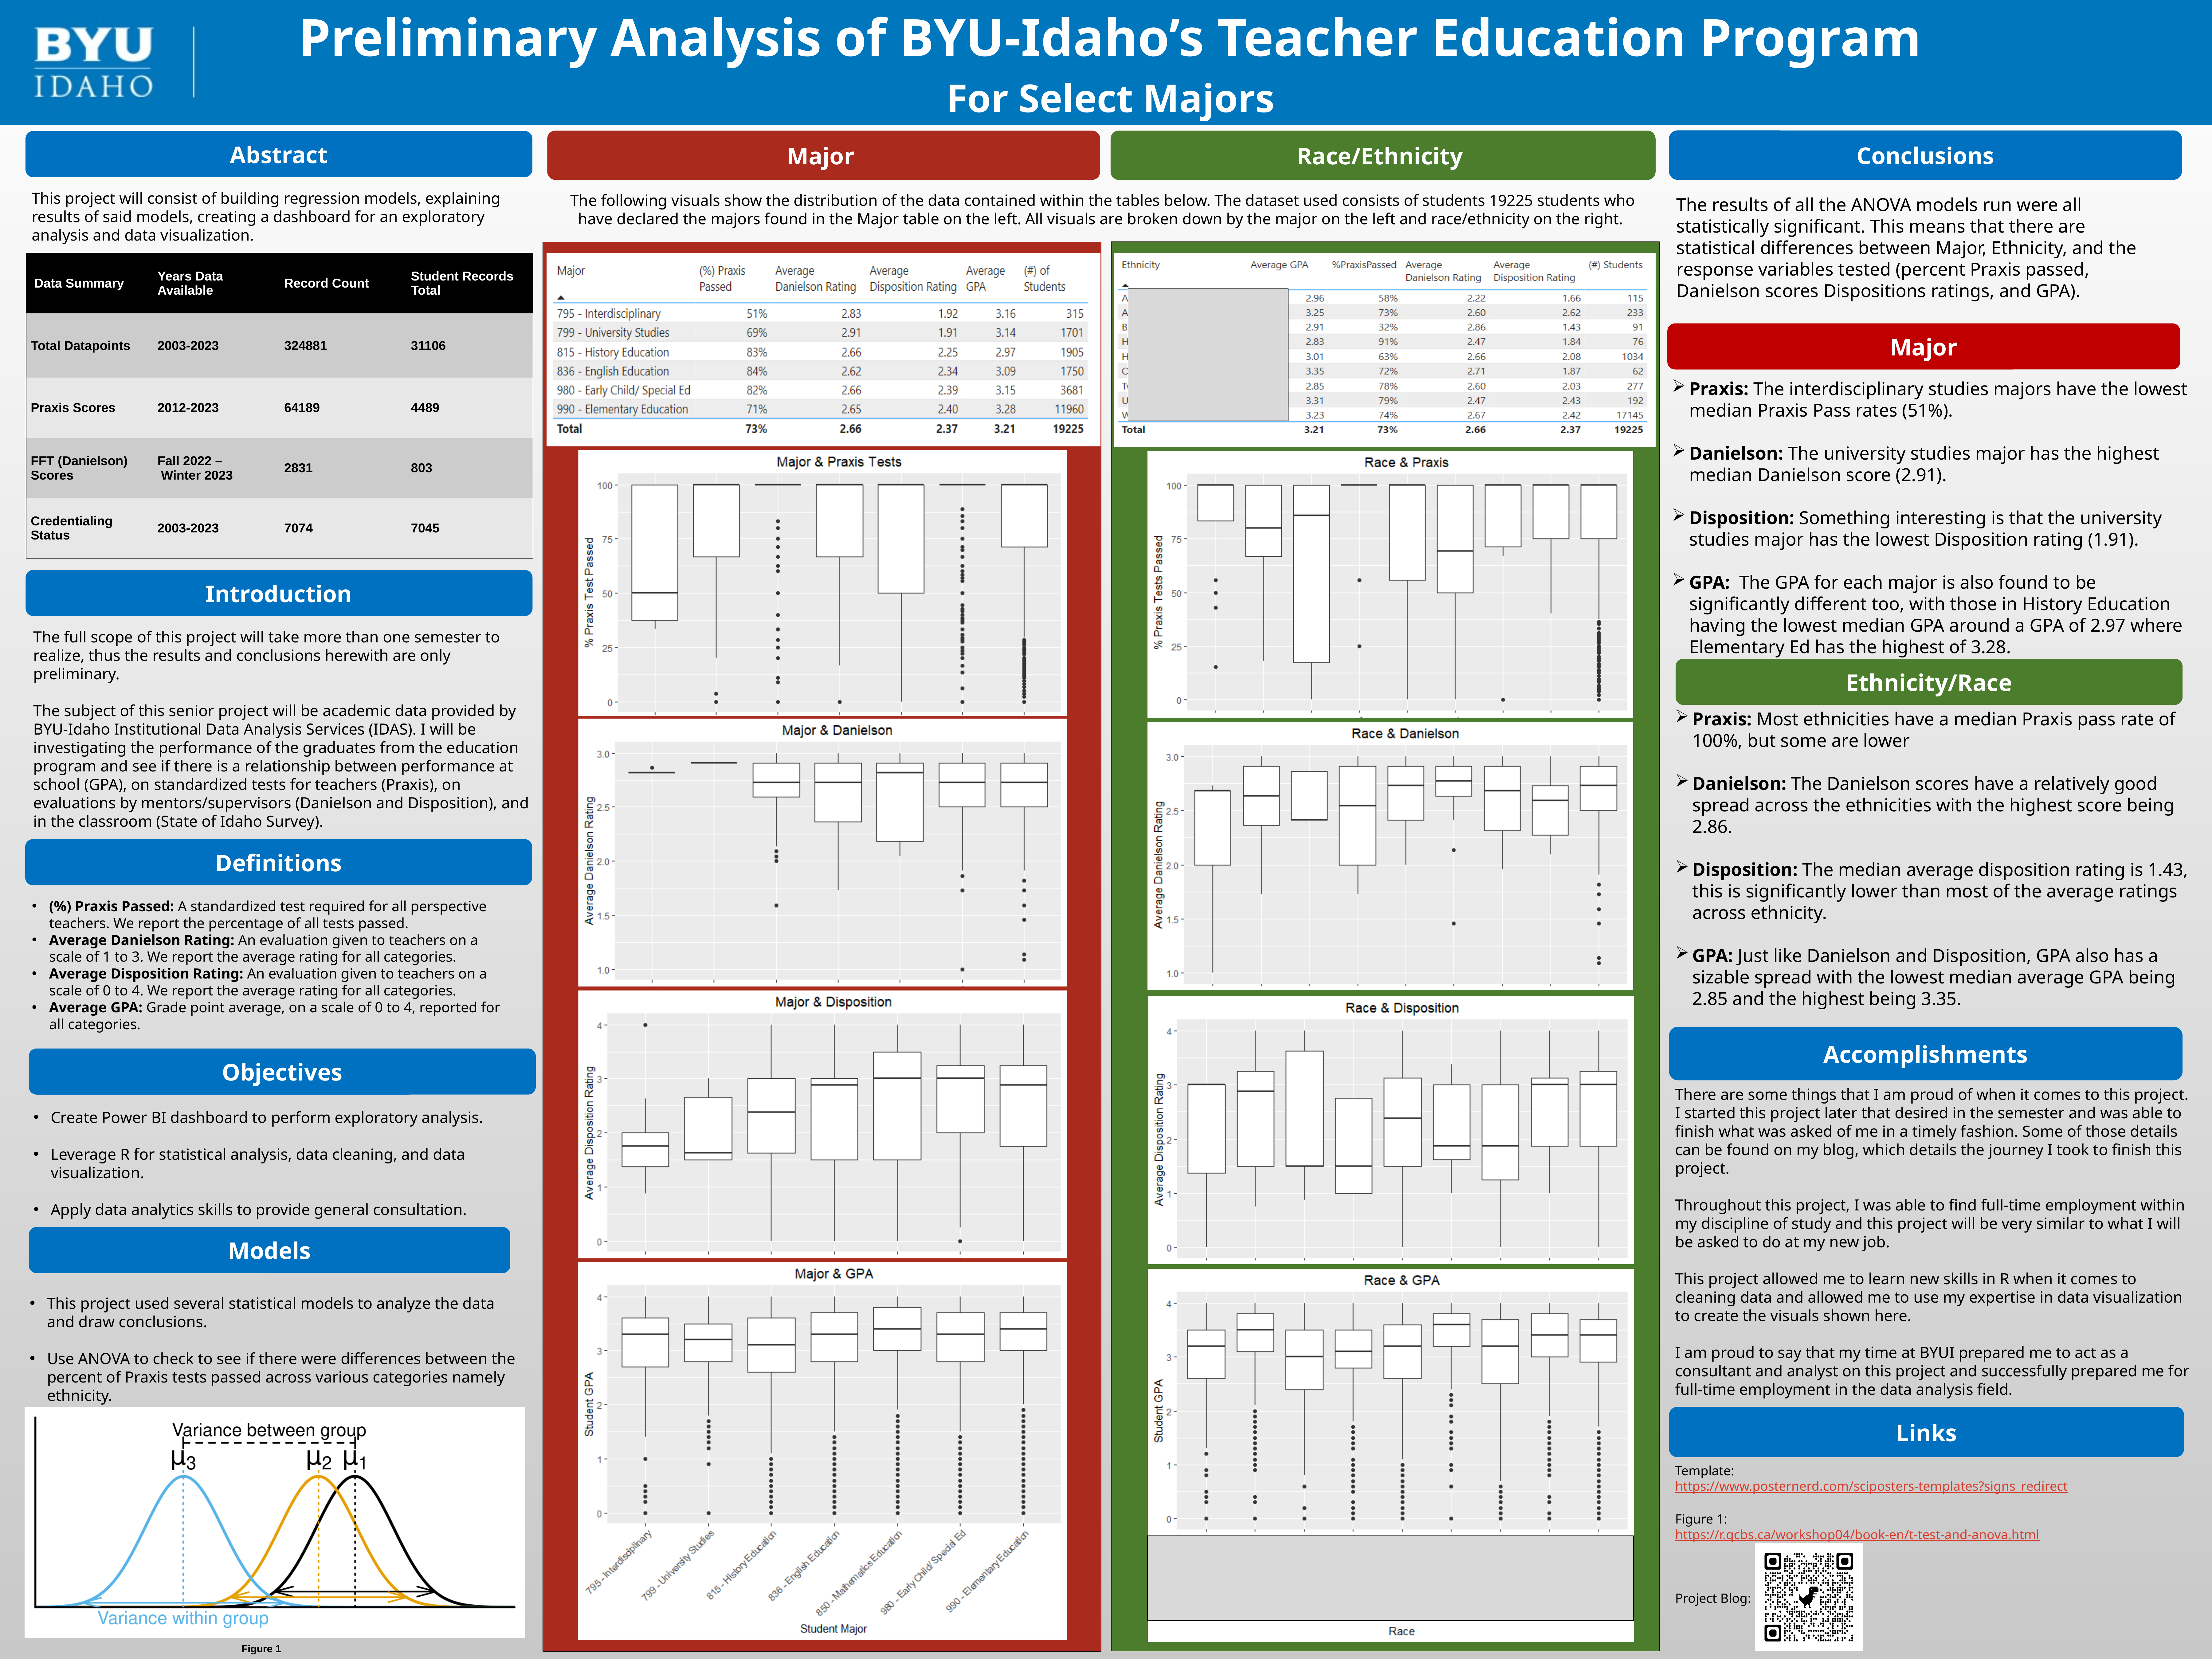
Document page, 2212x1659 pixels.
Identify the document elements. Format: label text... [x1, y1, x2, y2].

picture [1148, 996, 1634, 1265]
text_box Accomplishments [1669, 1026, 2183, 1081]
picture [578, 990, 1067, 1258]
text_box (%) Praxis Passed: A standardized test required for all perspective teachers. We report the percentage of all tests passed. Average Danielson Rating: An evaluation given to teachers on a scale of 1 to 3. We report the average rating for all categories. Average Disposition Rating: An evaluation given to teachers on a scale of 0 to 4. We report the average rating for all categories. Average GPA: Grade point average, on a scale of 0 to 4, reported for all categories. [27, 895, 513, 1035]
table_header Years Data Available [153, 253, 280, 313]
table_cell 2003-2023 [153, 498, 280, 558]
text_box [1111, 241, 1660, 1651]
picture [1114, 253, 1656, 447]
table_cell 7045 [406, 498, 533, 558]
text_box The following visuals show the distribution of the data contained within the tables below. The dataset used consists of students 19225 students who have declared the majors found in the Major table on the left. All visuals are broken down by the major on the left and race/ethnicity on the right. [561, 188, 1645, 230]
table_header Record Count [280, 253, 406, 313]
text_box There are some things that I am proud of when it comes to this project. I started this project later that desired in the semester and was able to finish what was asked of me in a timely fashion. Some of those details can be found on my blog, which details the journey I took to finish this project. Throughout this project, I was able to find full-time employment within my discipline of study and this project will be very similar to what I will be asked to do at my new job. This project allowed me to learn new skills in R when it comes to cleaning data and allowed me to use my expertise in data visualization to create the visuals shown here. I am proud to say that my time at BYUI prepared me to act as a consultant and analyst on this project and successfully prepared me for full-time employment in the data analysis field. [1670, 1082, 2195, 1400]
text_box Praxis: The interdisciplinary studies majors have the lowest median Praxis Pass rates (51%). Danielson: The university studies major has the highest median Danielson score (2.91). Disposition: Something interesting is that the university studies major has the lowest Disposition rating (1.91). GPA: The GPA for each major is also found to be significantly different too, with those in History Education having the lowest median GPA around a GPA of 2.97 where Elementary Ed has the highest of 3.28. [1667, 375, 2198, 659]
text_box This project used several statistical models to analyze the data and draw conclusions. Use ANOVA to check to see if there were differences between the percent of Praxis tests passed across various categories namely ethnicity. [25, 1291, 524, 1406]
text_box Introduction [25, 570, 533, 616]
text_box [543, 448, 1101, 1651]
picture [1755, 1543, 1863, 1651]
picture [1148, 1269, 1634, 1642]
table_cell 803 [406, 438, 533, 498]
text_box Abstract [25, 131, 532, 177]
table_cell 4489 [406, 378, 533, 438]
table_header Data Summary [26, 253, 153, 313]
table_cell Praxis Scores [26, 378, 153, 438]
picture [0, 0, 2212, 125]
table_cell Fall 2022 – Winter 2023 [153, 438, 280, 498]
text_box Links [1669, 1407, 2184, 1457]
table_cell Credentialing Status [26, 498, 153, 558]
text_box The full scope of this project will take more than one semester to realize, thus the results and conclusions herewith are only preliminary. The subject of this senior project will be academic data provided by BYU-Idaho Institutional Data Analysis Services (IDAS). I will be investigating the performance of the graduates from the education program and see if there is a relationship between performance at school (GPA), on standardized tests for teachers (Praxis), on evaluations by mentors/supervisors (Danielson and Disposition), and in the classroom (State of Idaho Survey). [29, 625, 536, 832]
table_cell 324881 [280, 313, 406, 378]
picture [1147, 451, 1634, 718]
text_box Objectives [29, 1048, 536, 1095]
text_box The results of all the ANOVA models run were all statistically significant. This means that there are statistical differences between Major, Ethnicity, and the response variables tested (percent Praxis passed, Danielson scores Dispositions ratings, and GPA). [1672, 191, 2172, 303]
text_box Major [547, 131, 1100, 180]
text_box Models [29, 1227, 510, 1273]
picture [547, 253, 1100, 446]
table_cell 64189 [280, 378, 406, 438]
text_box Conclusions [1669, 130, 2182, 180]
table_header Student Records Total [406, 253, 533, 313]
picture [1147, 722, 1634, 990]
text_box This project will consist of building regression models, explaining results of said models, creating a dashboard for an exploratory analysis and data visualization. [27, 186, 534, 246]
table_cell 7074 [280, 498, 406, 558]
text_box Definitions [25, 839, 532, 885]
picture [578, 718, 1067, 986]
text_box Ethnicity/Race [1676, 659, 2183, 705]
text_box [533, 475, 577, 477]
text_box Create Power BI dashboard to perform exploratory analysis. Leverage R for statistical analysis, data cleaning, and data visualization. Apply data analytics skills to provide general consultation. [29, 1105, 536, 1221]
table_cell 31106 [406, 313, 533, 378]
text_box Praxis: Most ethnicities have a median Praxis pass rate of 100%, but some are lower Danielson: The Danielson scores have a relatively good spread across the ethnicities with the highest score being 2.86. Disposition: The median average disposition rating is 1.43, this is significantly lower than most of the average ratings across ethnicity. GPA: Just like Danielson and Disposition, GPA also has a sizable spread with the lowest median average GPA being 2.85 and the highest being 3.35. [1670, 705, 2201, 1011]
text_box Major [1667, 323, 2180, 370]
table_cell 2012-2023 [153, 378, 280, 438]
picture [578, 450, 1067, 716]
text_box Race/Ethnicity [1110, 131, 1656, 180]
text_box Figure 1 [178, 1641, 347, 1657]
text_box Template: https://www.posternerd.com/sciposters-templates?signs_redirect Figure 1: https://r.qcbs.ca/workshop04/book-en/t-test-and-anova.html Project Blog: [1670, 1460, 2178, 1626]
table_cell Total Datapoints [26, 313, 153, 378]
text_box [543, 242, 1101, 475]
picture [578, 1262, 1067, 1640]
table_cell 2831 [280, 438, 406, 498]
table_cell FFT (Danielson) Scores [26, 438, 153, 498]
table_cell 2003-2023 [153, 313, 280, 378]
picture [25, 1407, 525, 1638]
